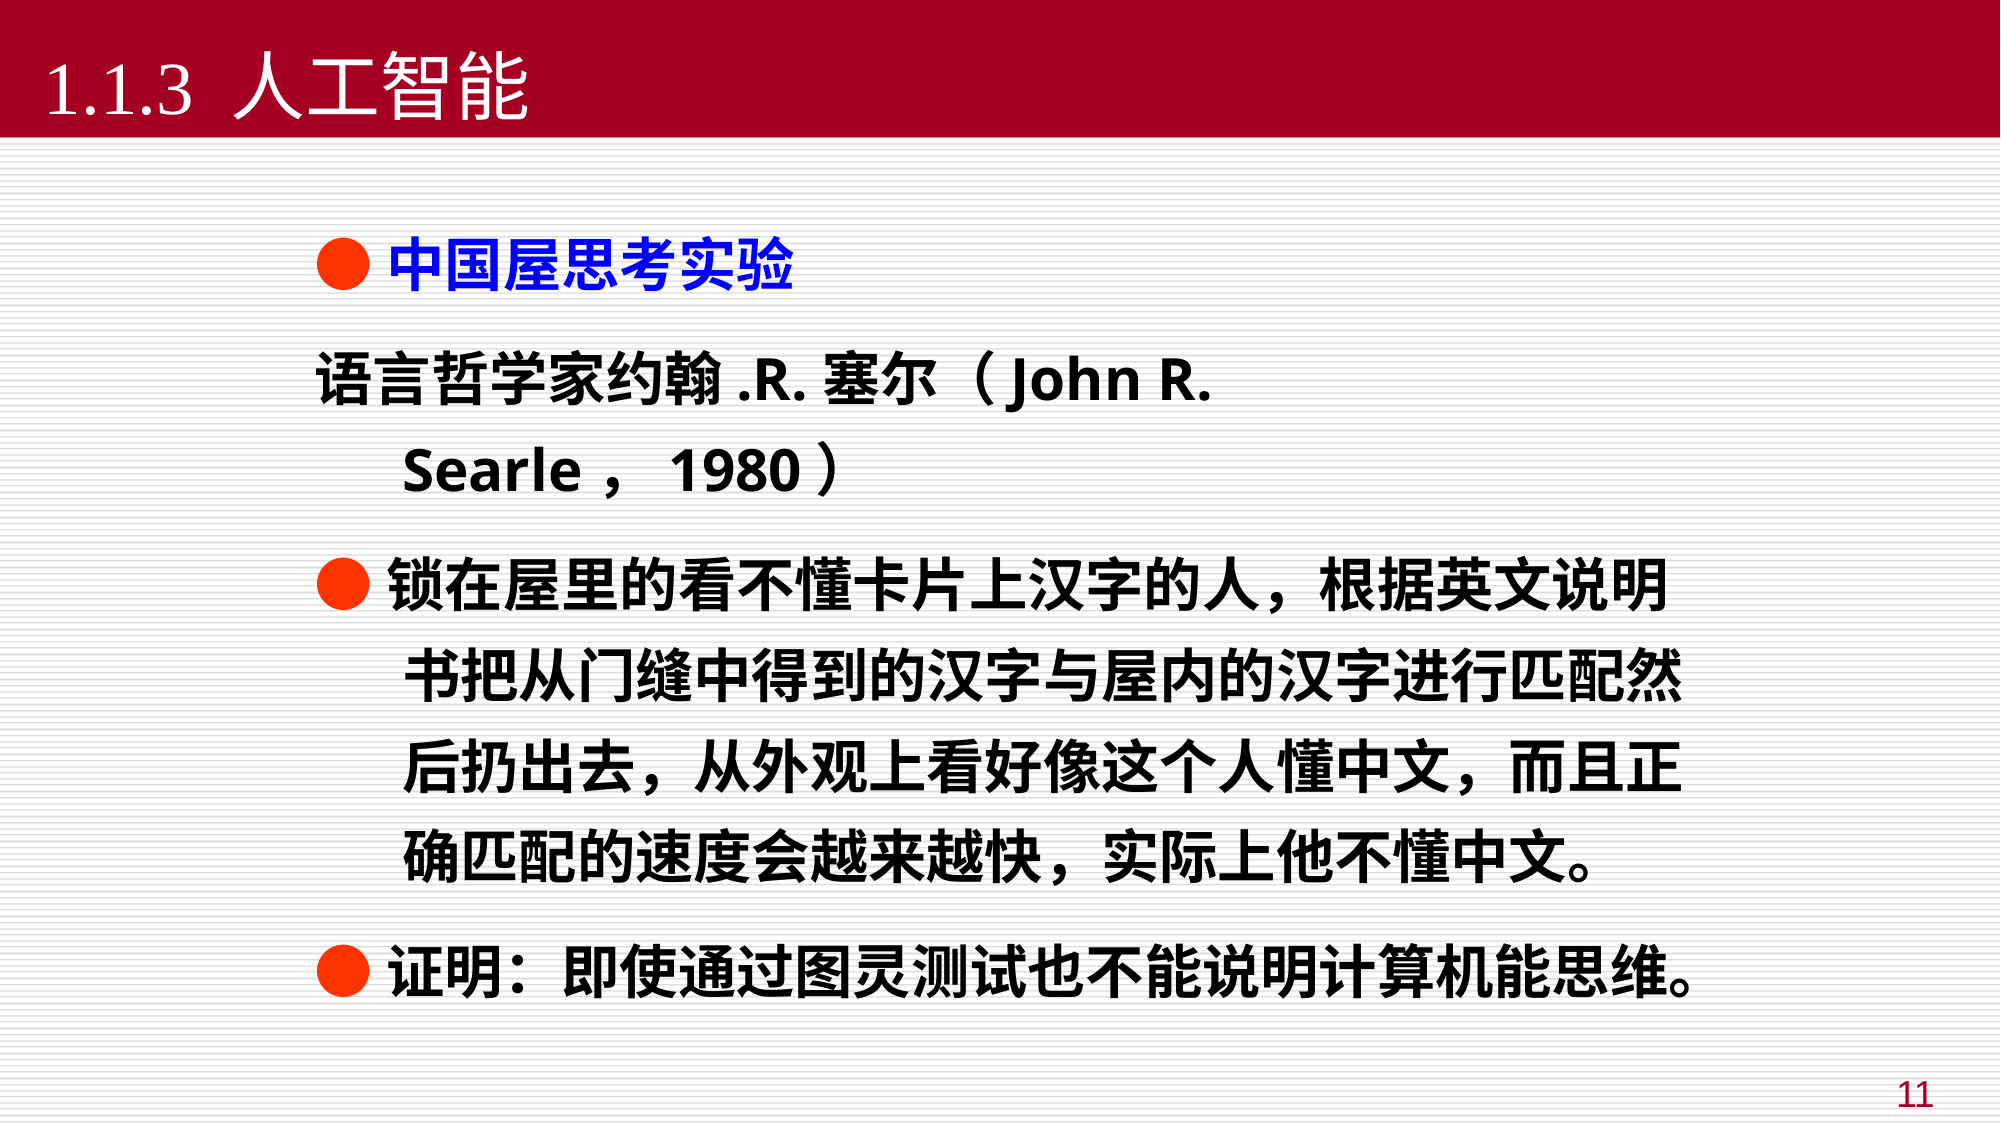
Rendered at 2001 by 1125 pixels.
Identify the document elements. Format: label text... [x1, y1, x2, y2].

title 1.1.3 人工智能 [0, 0, 2000, 138]
slide_number 11 [1516, 1062, 1951, 1122]
picture [0, 0, 2001, 1125]
text_box ●中国屋思考实验 语言哲学家约翰.R.塞尔（John R. Searle，1980） ●锁在屋里的看不懂卡片上汉字的人，根据英文说明书把从门缝中得到的汉字与屋内的汉字进行匹配然后扔出去，从外观上看好像这个人懂中文，而且正确匹配的速度会越来越快，实际上他不懂中文。 ●证明：即使通过图灵测试也不能说明计算机能思维。 [299, 199, 1709, 950]
